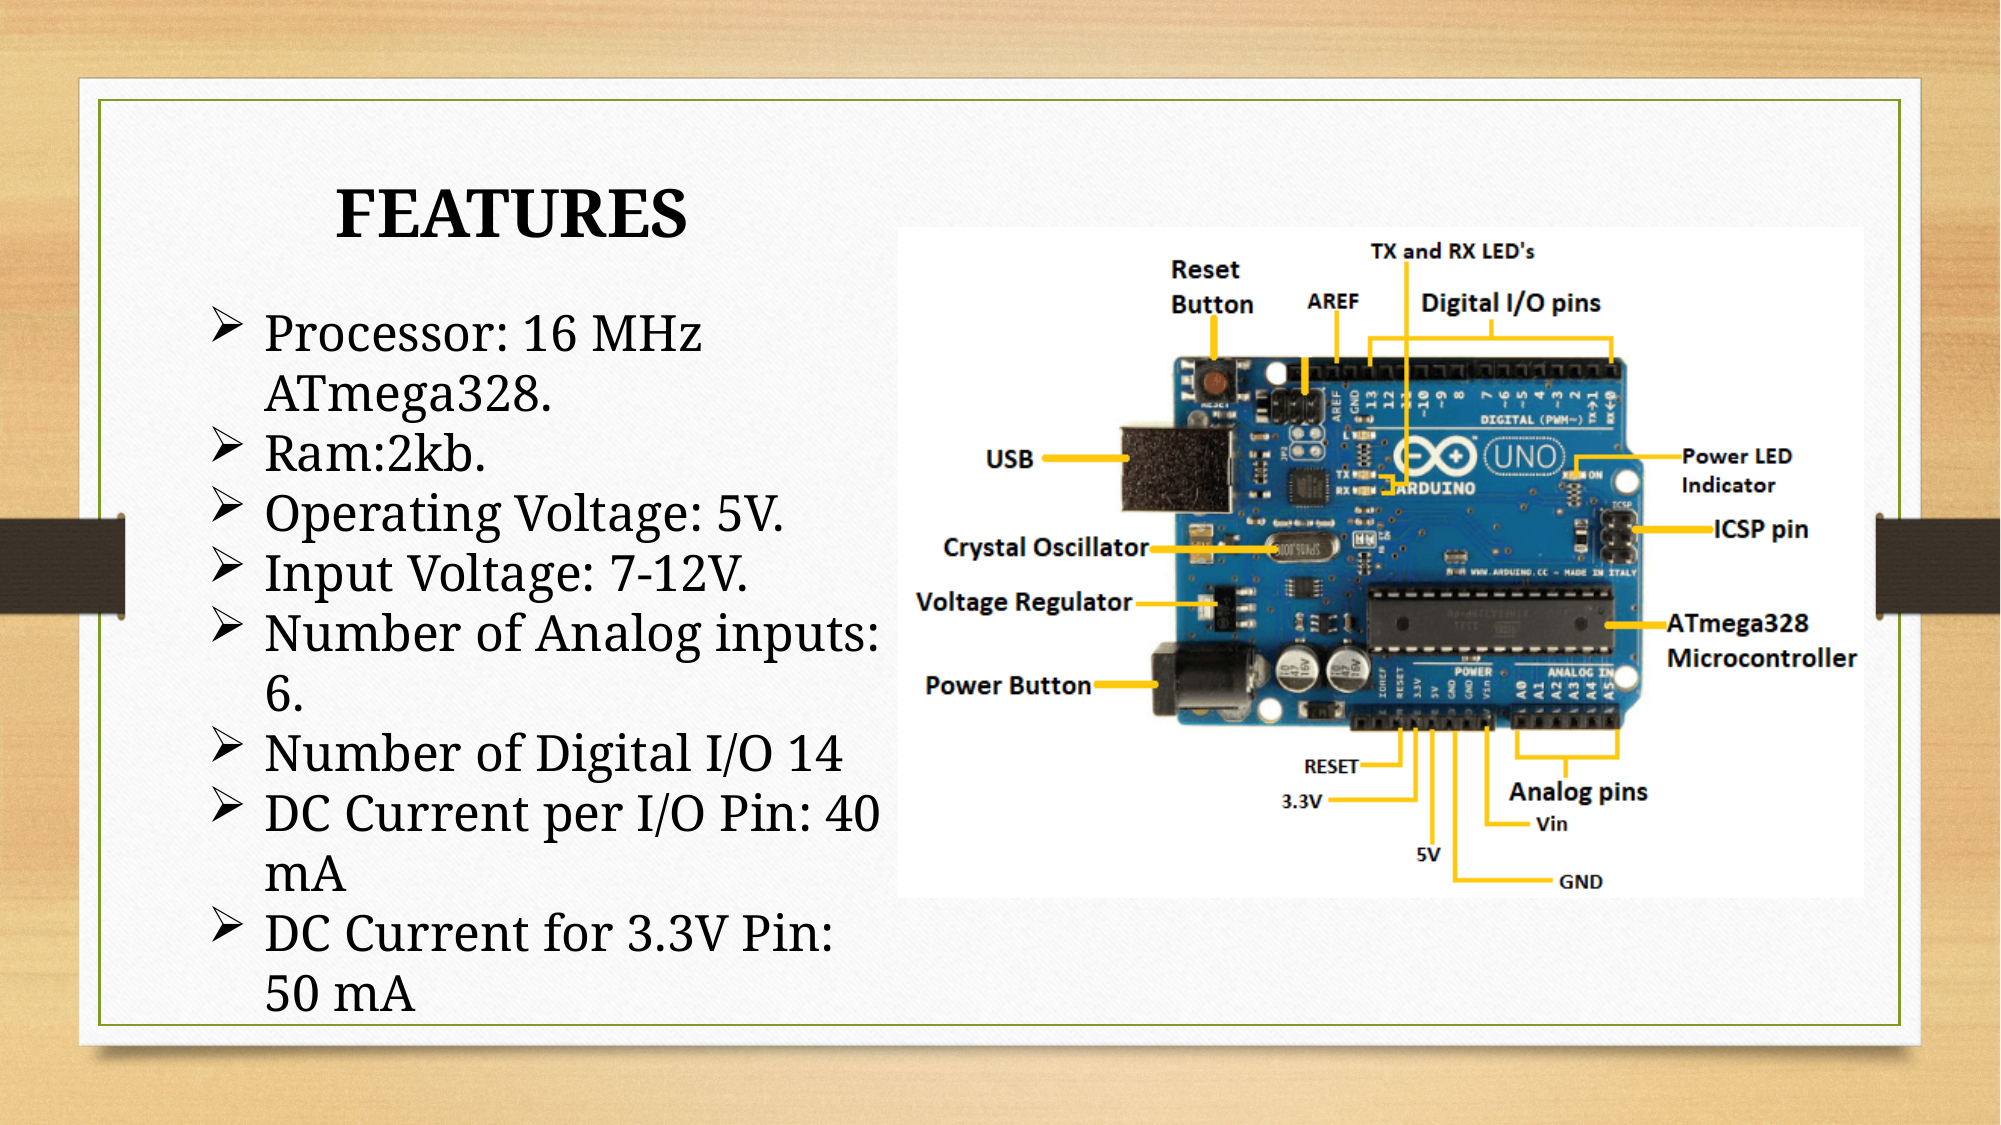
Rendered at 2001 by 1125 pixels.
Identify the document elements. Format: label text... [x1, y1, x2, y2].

text_box Processor: 16 MHz ATmega328. Ram:2kb. Operating Voltage: 5V. Input Voltage: 7-12V. Number of Analog inputs: 6. Number of Digital I/O 14 DC Current per I/O Pin: 40 mA DC Current for 3.3V Pin: 50 mA [193, 293, 899, 1029]
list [898, 227, 1864, 898]
picture [0, 0, 2001, 1125]
text_box FEATURES [127, 163, 899, 259]
